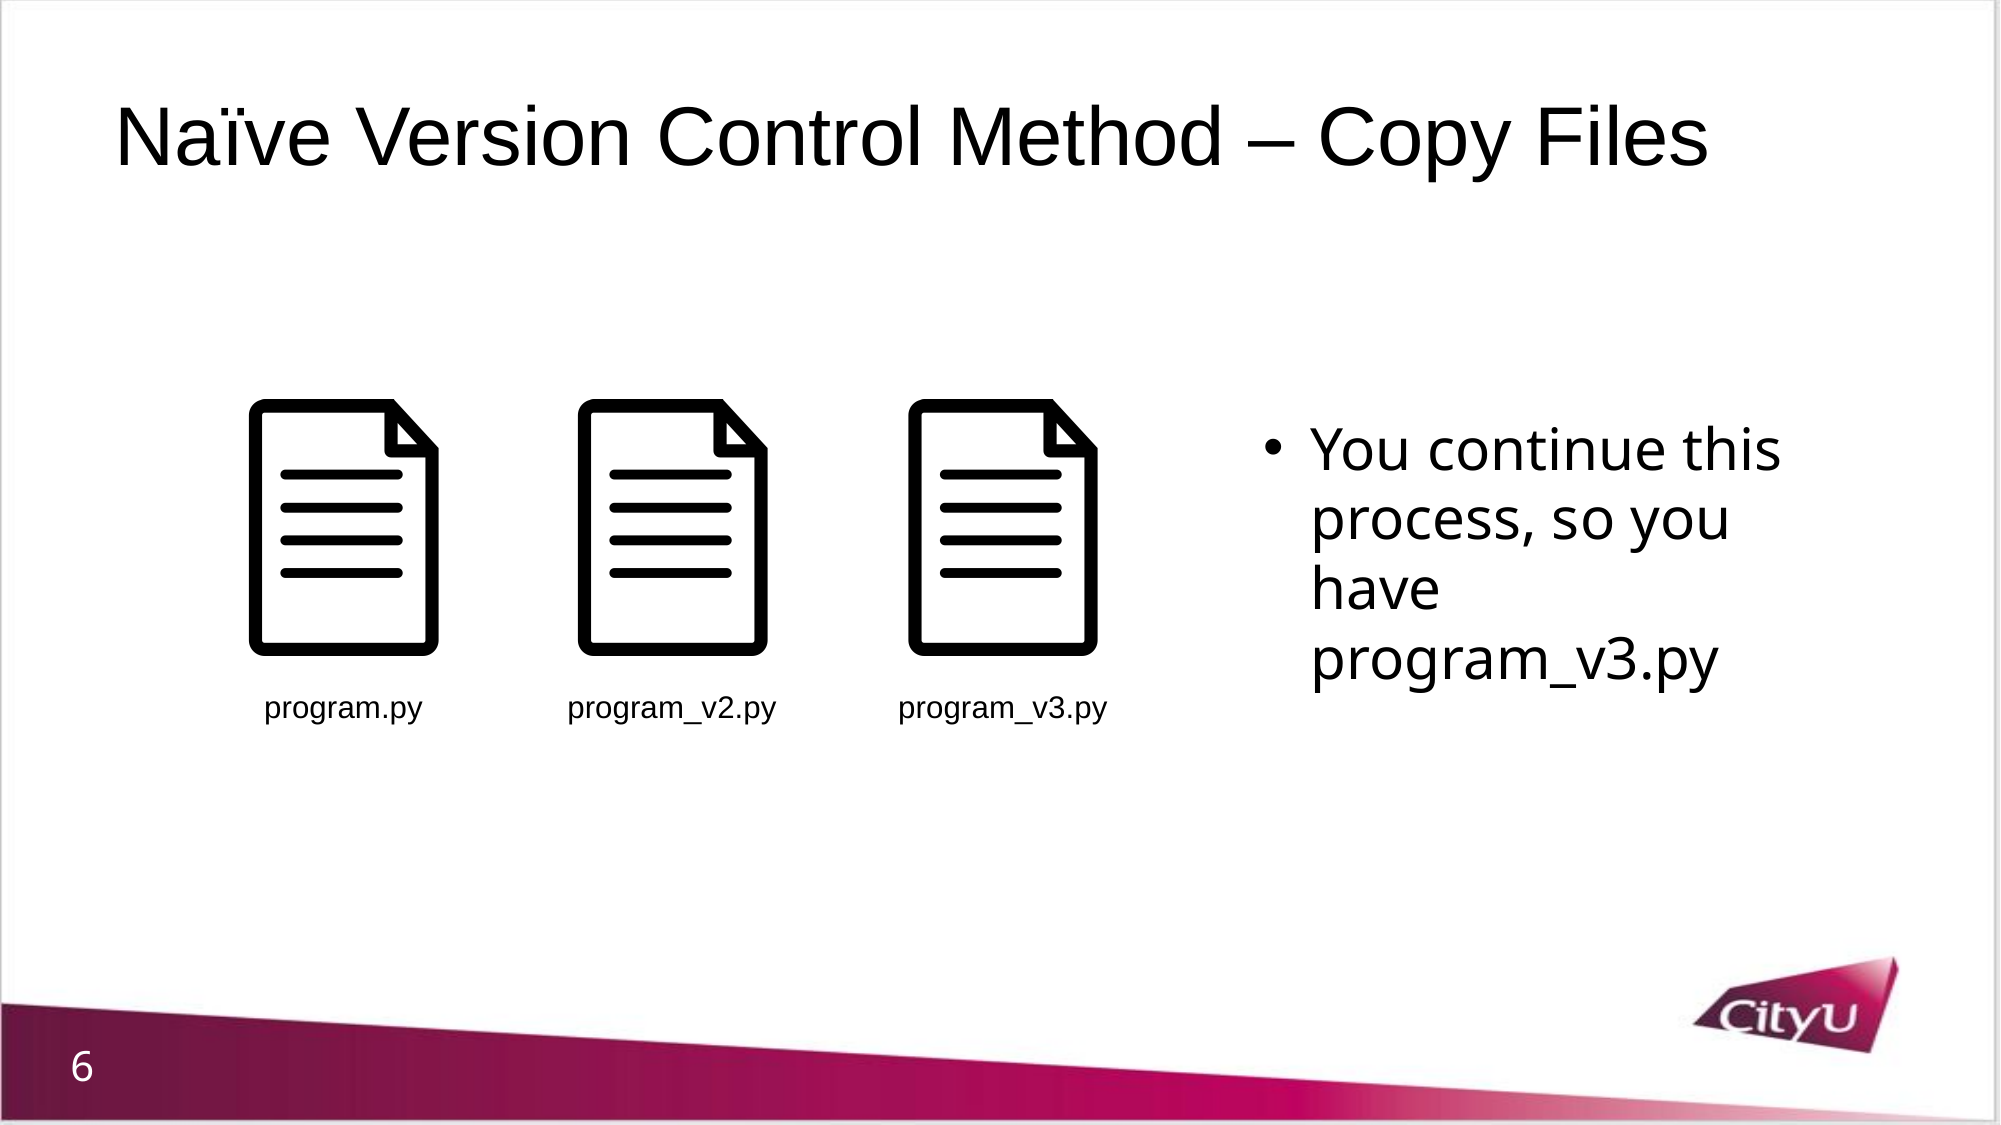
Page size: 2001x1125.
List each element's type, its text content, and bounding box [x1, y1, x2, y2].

text_box You continue this process, so you have program_v3.py [1248, 404, 1860, 699]
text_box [805, 399, 1201, 781]
slide_number 6 [1433, 1042, 1900, 1103]
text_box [146, 399, 472, 781]
picture [0, 0, 2001, 1125]
text_box 6 [51, 1038, 110, 1099]
title Naïve Version Control Method – Copy Files [99, 75, 1900, 263]
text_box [475, 399, 803, 781]
